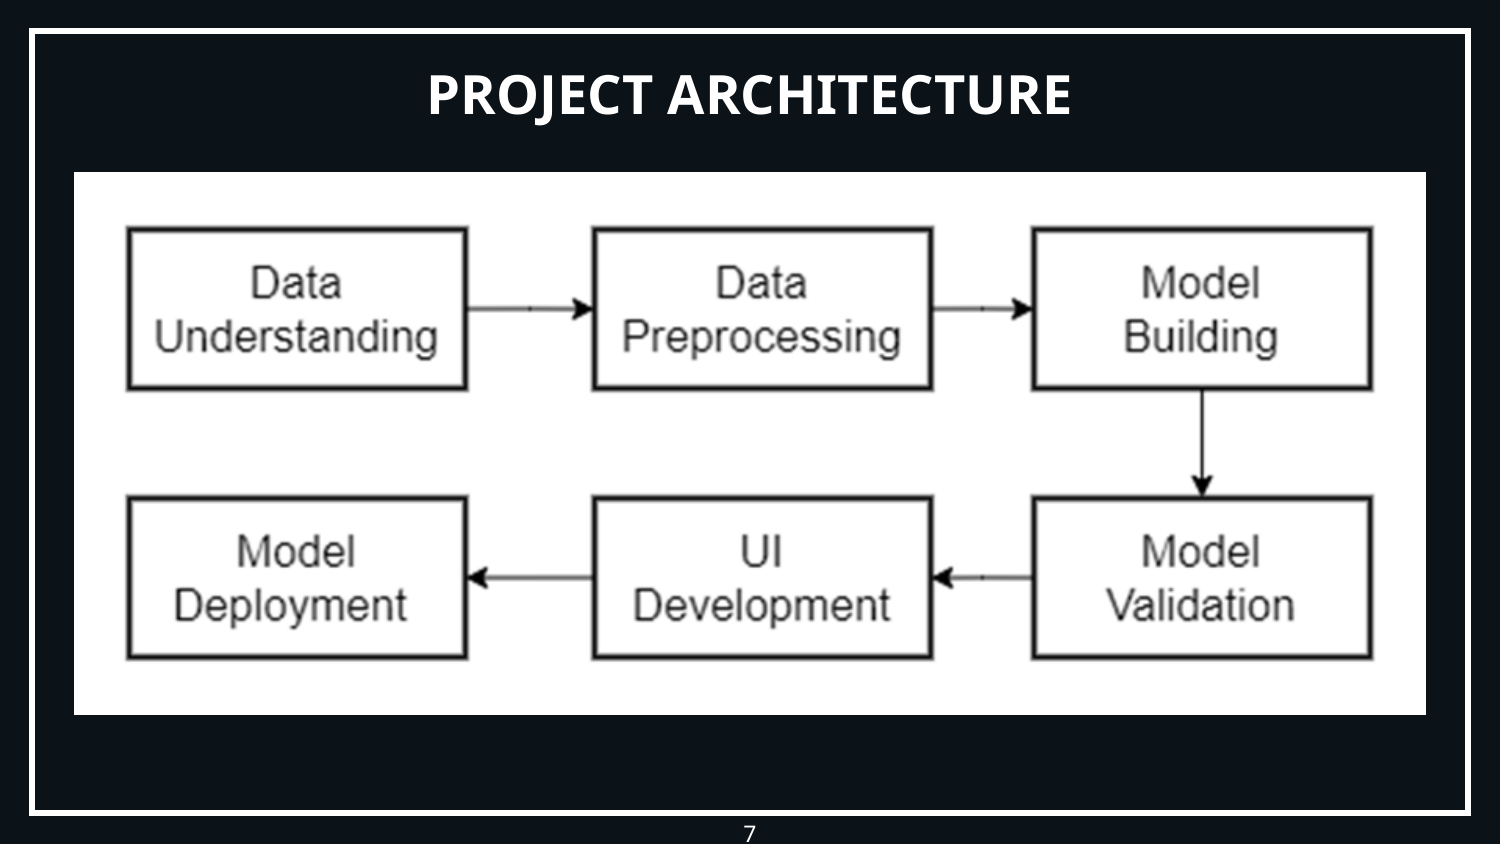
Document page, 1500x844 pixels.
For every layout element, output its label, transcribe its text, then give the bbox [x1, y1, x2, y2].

title PROJECT ARCHITECTURE [128, 33, 1372, 153]
picture [73, 172, 1426, 715]
slide_number 7 [0, 804, 1500, 840]
